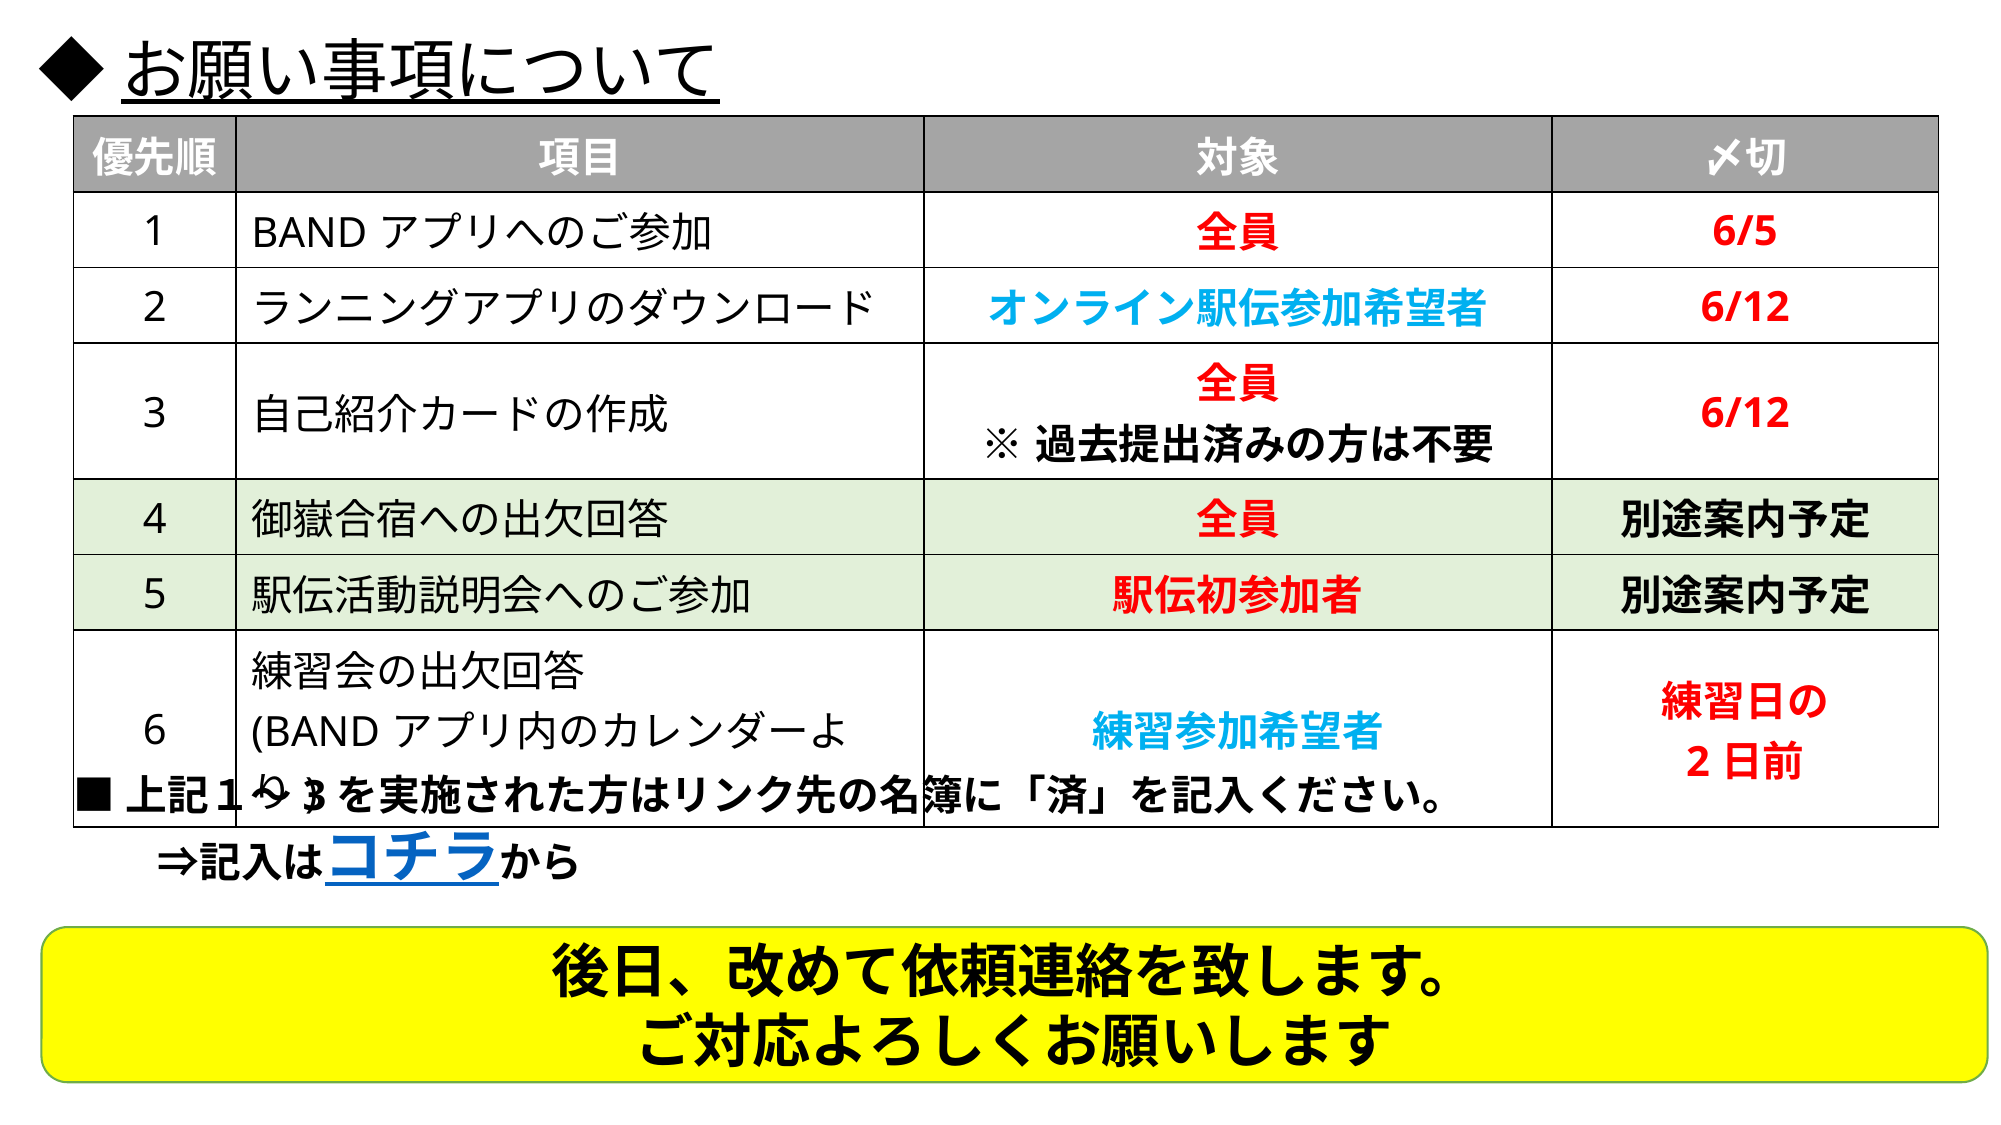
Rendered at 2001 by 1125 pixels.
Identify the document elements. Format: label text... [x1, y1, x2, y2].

table_cell 駅伝初参加者 [925, 555, 1551, 629]
table_cell 3 [74, 344, 235, 478]
table_cell 6/5 [1553, 193, 1938, 267]
table_cell 1 [74, 193, 235, 267]
table_cell 自己紹介カードの作成 [237, 344, 923, 478]
table_cell 練習参加希望者 [925, 631, 1551, 761]
table_cell 6 [74, 631, 235, 761]
table_cell 4 [74, 480, 235, 554]
table_cell 全員 ※過去提出済みの方は不要 [925, 344, 1551, 478]
table_cell 全員 [925, 193, 1551, 267]
table_cell 別途案内予定 [1553, 555, 1938, 629]
table_cell 6/12 [1553, 344, 1938, 478]
table_cell 練習日の 2日前 [1553, 631, 1938, 761]
table_cell 別途案内予定 [1553, 480, 1938, 554]
table_cell 5 [74, 555, 235, 629]
table_cell ランニングアプリのダウンロード [237, 268, 923, 342]
table_cell オンライン駅伝参加希望者 [925, 268, 1551, 342]
text_box 後日、改めて依頼連絡を致します。 ご対応よろしくお願いします [40, 926, 1989, 1084]
table_header 項目 [237, 117, 923, 191]
text_box ◆お願い事項について [23, 20, 1053, 115]
table_header 〆切 [1553, 117, 1938, 191]
table_cell 御嶽合宿への出欠回答 [237, 480, 923, 554]
table_cell 6/12 [1553, 268, 1938, 342]
table_cell 駅伝活動説明会へのご参加 [237, 555, 923, 629]
table_header 対象 [925, 117, 1551, 191]
table_cell BANDアプリへのご参加 [237, 193, 923, 267]
table_cell 練習会の出欠回答 (BANDアプリ内のカレンダーより) [237, 631, 923, 761]
table_header 優先順 [74, 117, 235, 191]
text_box ■上記１～3を実施された方はリンク先の名簿に「済」を記入ください。 ⇒記入はコチラから [59, 761, 1939, 911]
table_cell 2 [74, 268, 235, 342]
table_cell 全員 [925, 480, 1551, 554]
